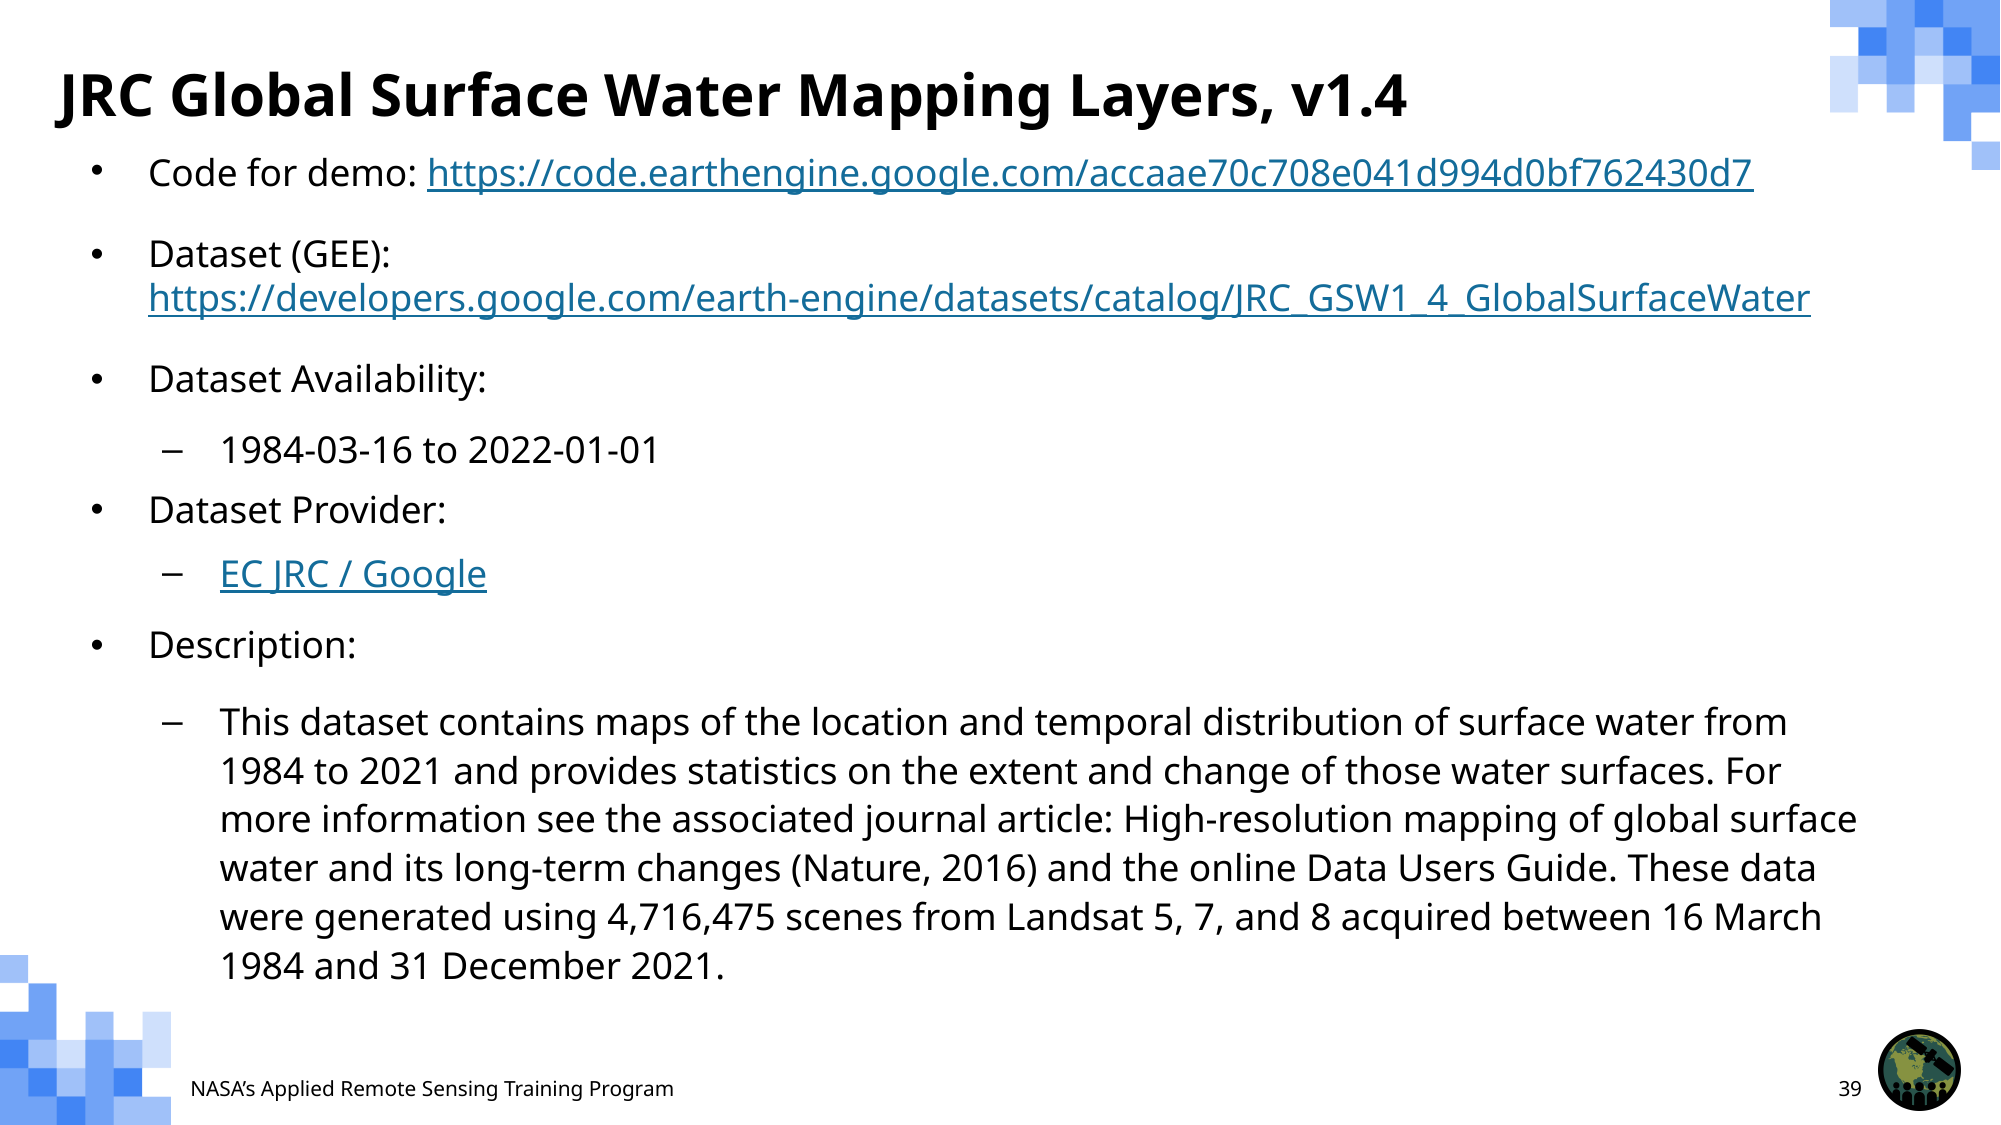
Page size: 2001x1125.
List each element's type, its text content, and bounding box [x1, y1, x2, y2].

list Code for demo: https://code.earthengine.google.com/accaae70c708e041d994d0bf762430d7 Dataset (GEE): https://developers.google.com/earth-engine/datasets/catalog/JRC_GSW1_4_GlobalSurfaceWater Dataset Availability: 1984-03-16 to 2022-01-01 Dataset Provider: EC JRC / Google Description: This dataset contains maps of the location and temporal distribution of surface water from 1984 to 2021 and provides statistics on the extent and change of those water surfaces. For more information see the associated journal article: High-resolution mapping of global surface water and its long-term changes (Nature, 2016) and the online Data Users Guide. These data were generated using 4,716,475 scenes from Landsat 5, 7, and 8 acquired between 16 March 1984 and 31 December 2021. [76, 139, 1890, 1015]
picture [1830, 0, 2000, 170]
picture [1878, 1029, 1961, 1111]
picture [0, 955, 171, 1125]
title JRC Global Surface Water Mapping Layers, v1.4 [39, 45, 1961, 140]
